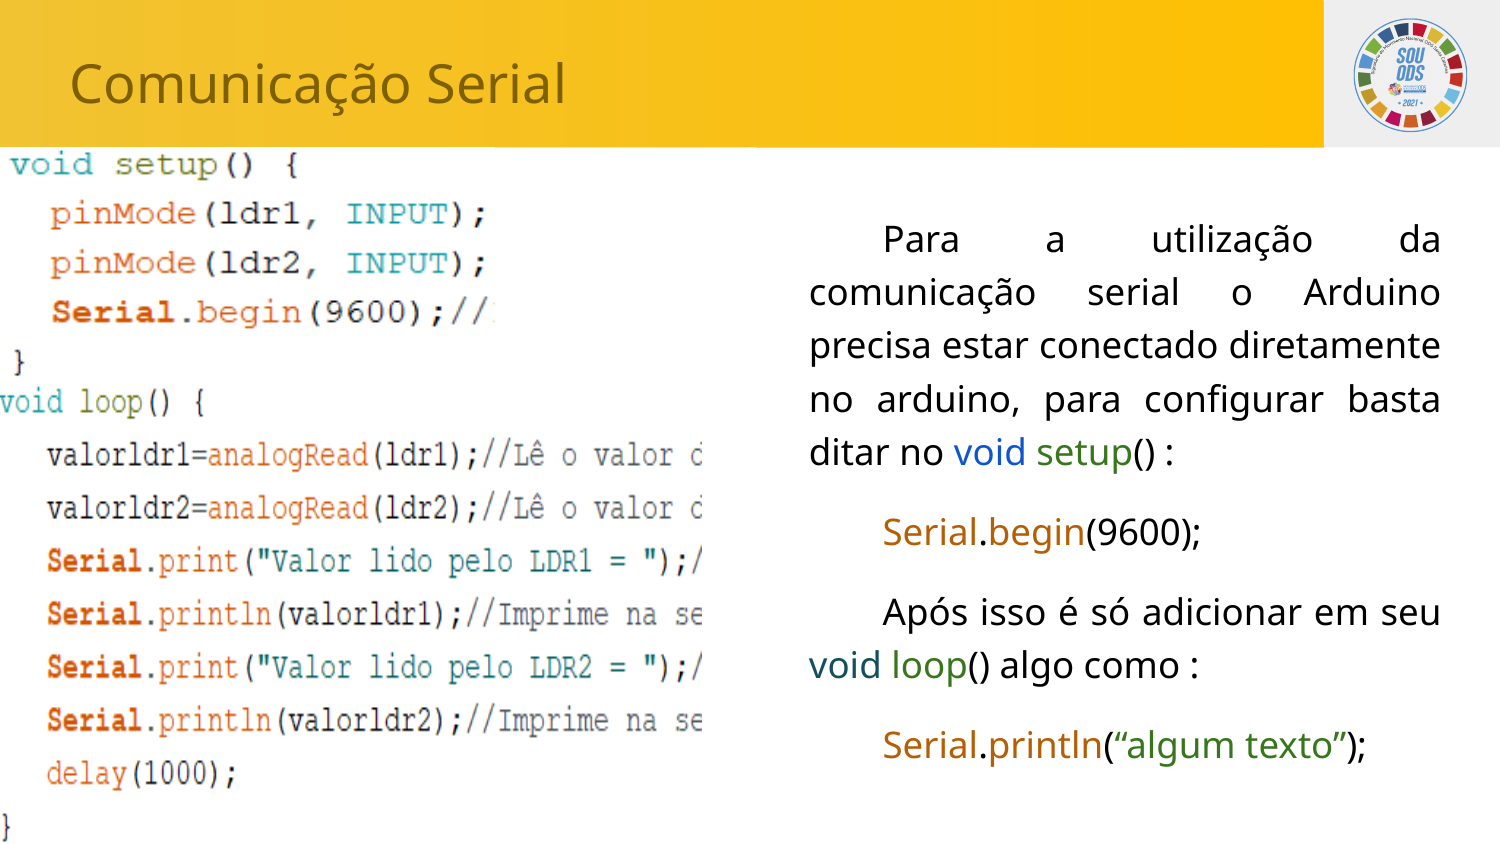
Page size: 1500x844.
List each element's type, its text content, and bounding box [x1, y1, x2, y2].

list Para a utilização da comunicação serial o Arduino precisa estar conectado diretamente no arduino, para configurar basta ditar no void setup() : Serial.begin(9600); Após isso é só adicionar em seu void loop() algo como : Serial.println(“algum texto”); [750, 147, 1500, 844]
picture [0, 147, 702, 844]
picture [1350, 12, 1474, 136]
title Comunicação Serial [54, 34, 1320, 115]
